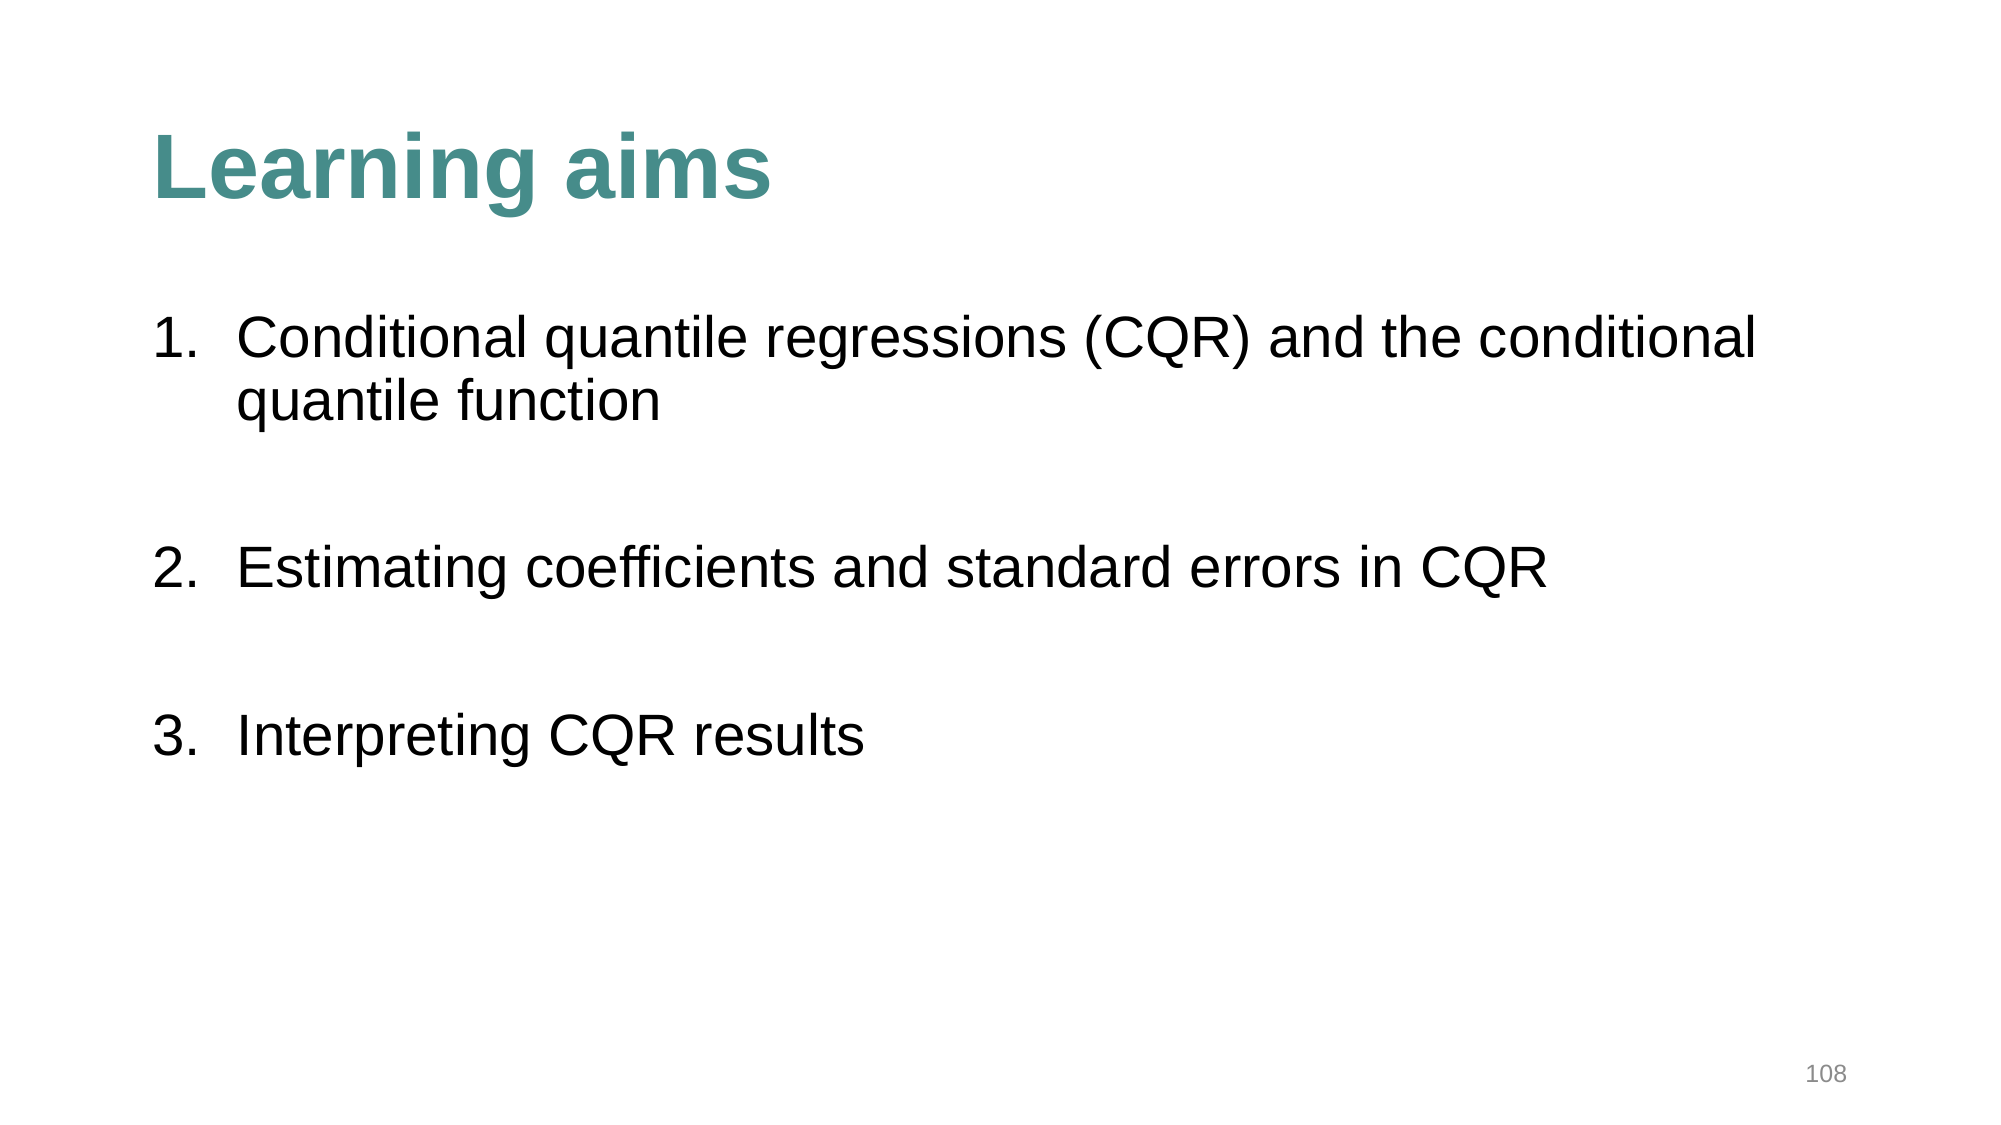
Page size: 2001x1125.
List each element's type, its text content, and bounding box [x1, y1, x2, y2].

title Learning aims [137, 59, 1863, 278]
slide_number 108 [1412, 1042, 1863, 1103]
list Conditional quantile regressions (CQR) and the conditional quantile function Estimating coefficients and standard errors in CQR Interpreting CQR results [137, 299, 1863, 1014]
